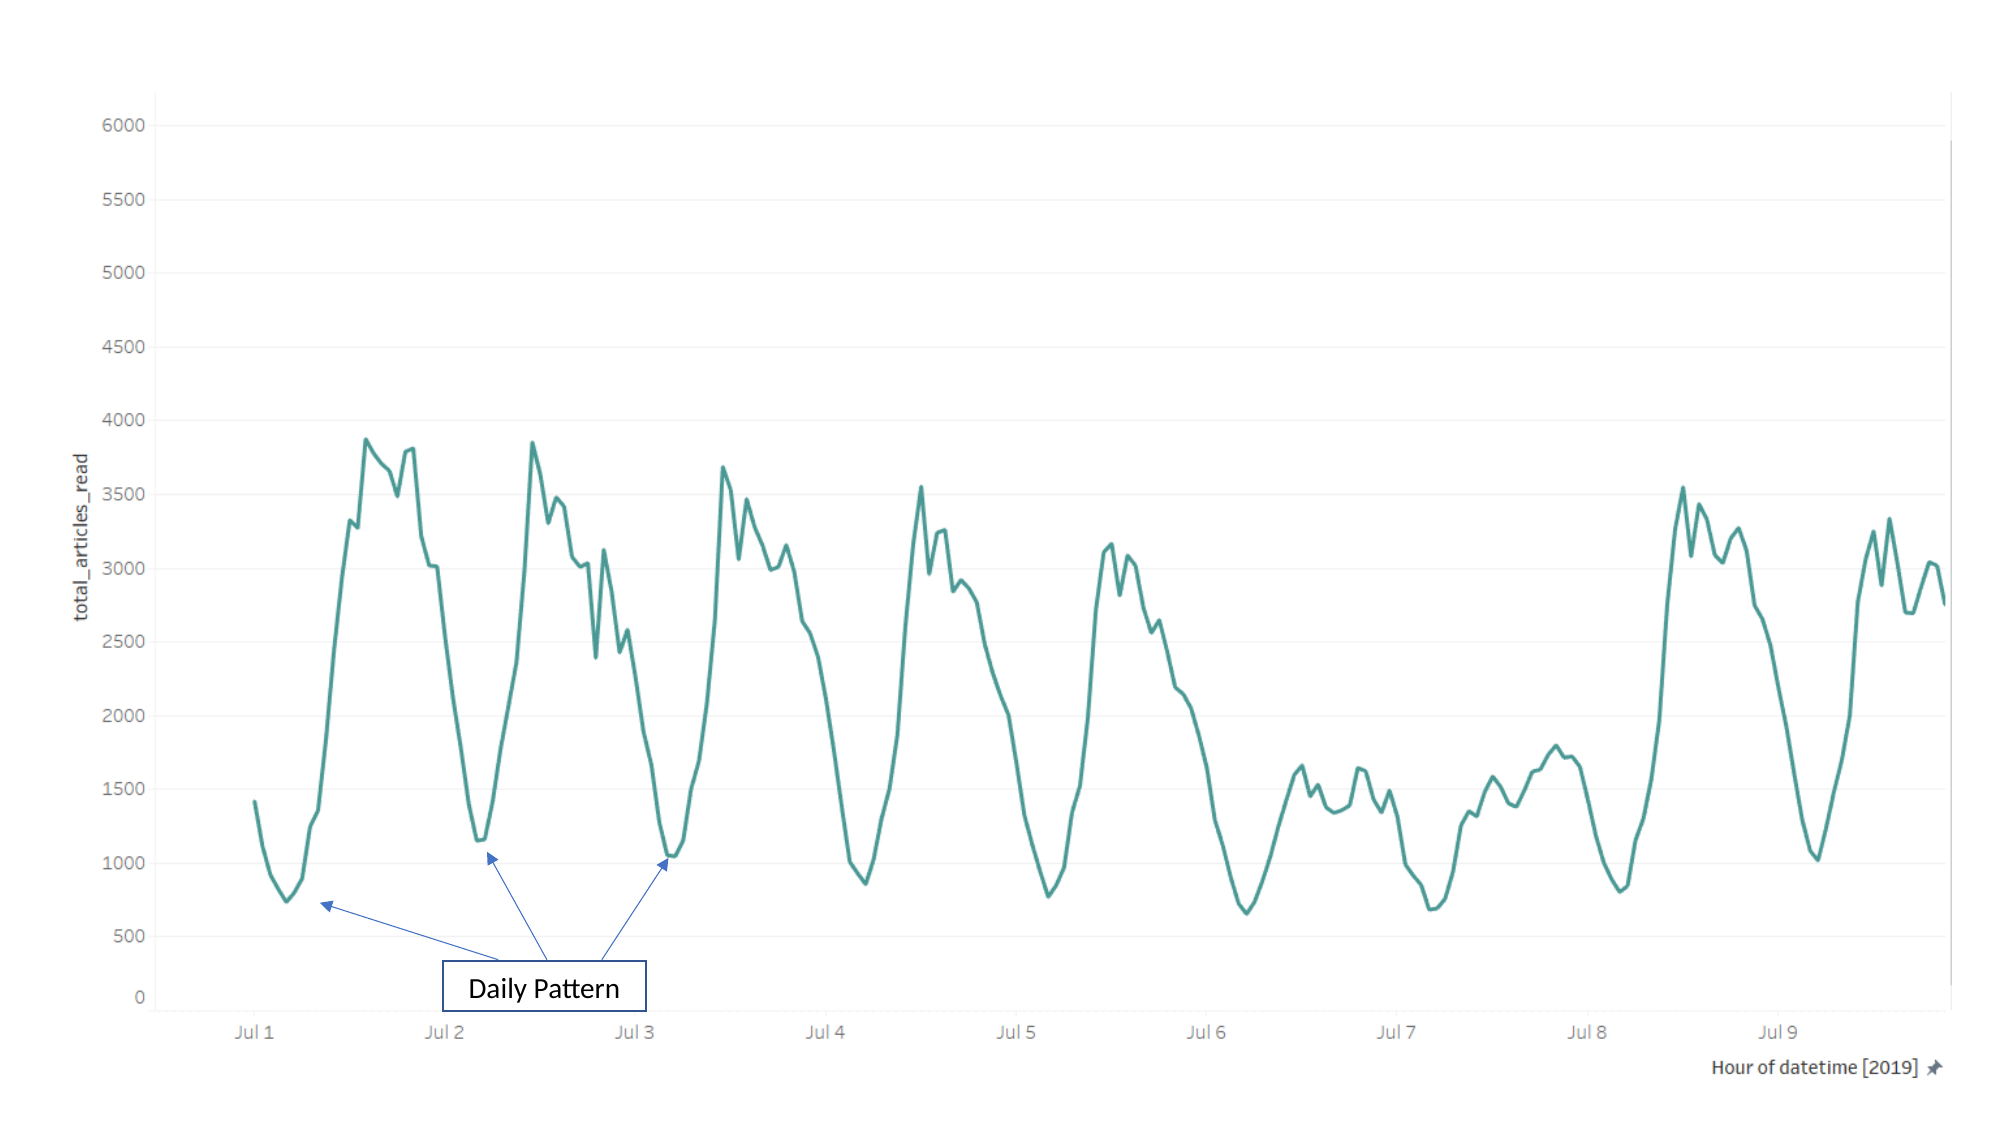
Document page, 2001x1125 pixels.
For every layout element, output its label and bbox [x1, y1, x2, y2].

text_box [601, 857, 669, 960]
text_box [319, 902, 486, 960]
picture [47, 88, 1952, 1095]
text_box [486, 851, 547, 960]
